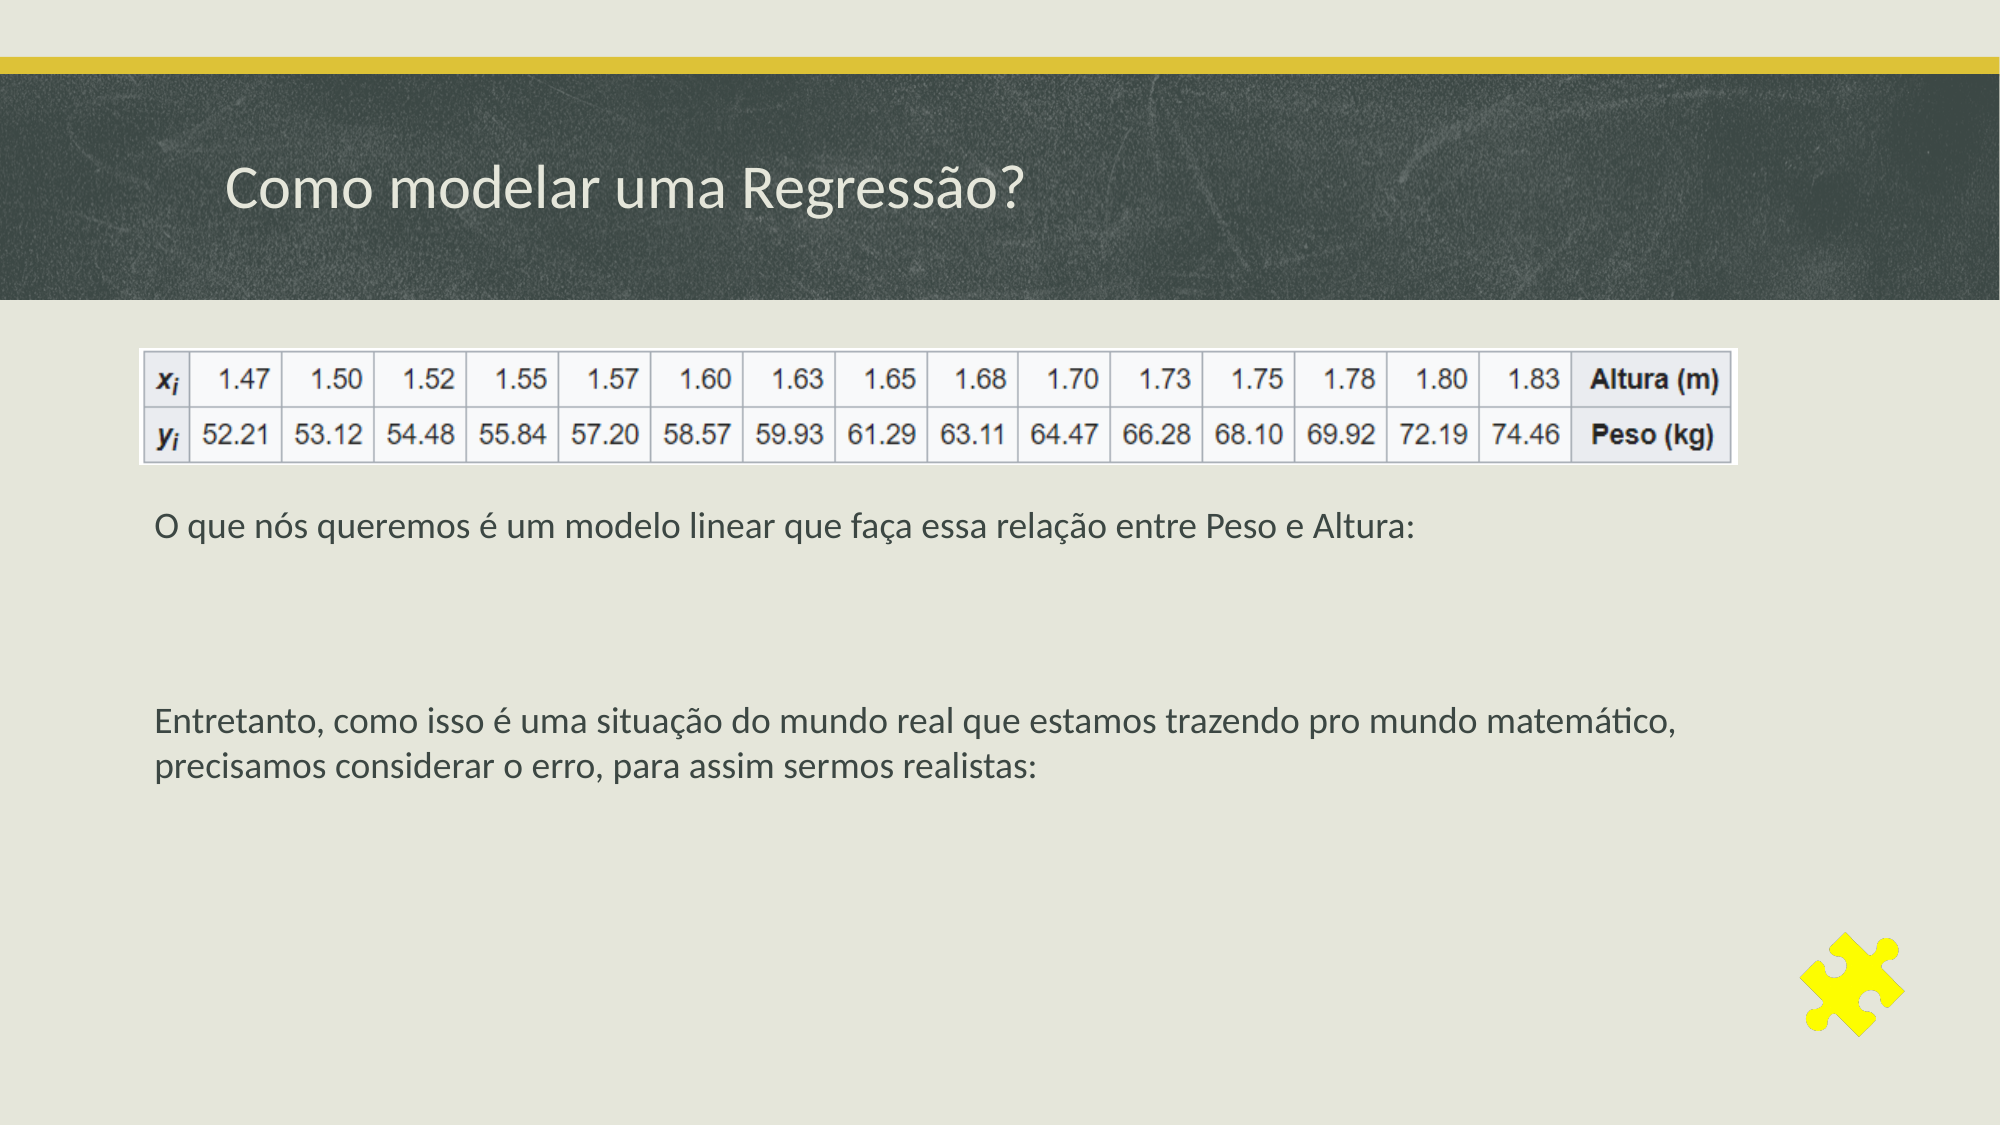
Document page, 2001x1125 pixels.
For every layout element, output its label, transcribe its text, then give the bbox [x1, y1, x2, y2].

title Como modelar uma Regressão? [210, 75, 1790, 299]
picture [139, 348, 1739, 465]
picture [1789, 924, 1915, 1050]
picture [0, 74, 2000, 300]
